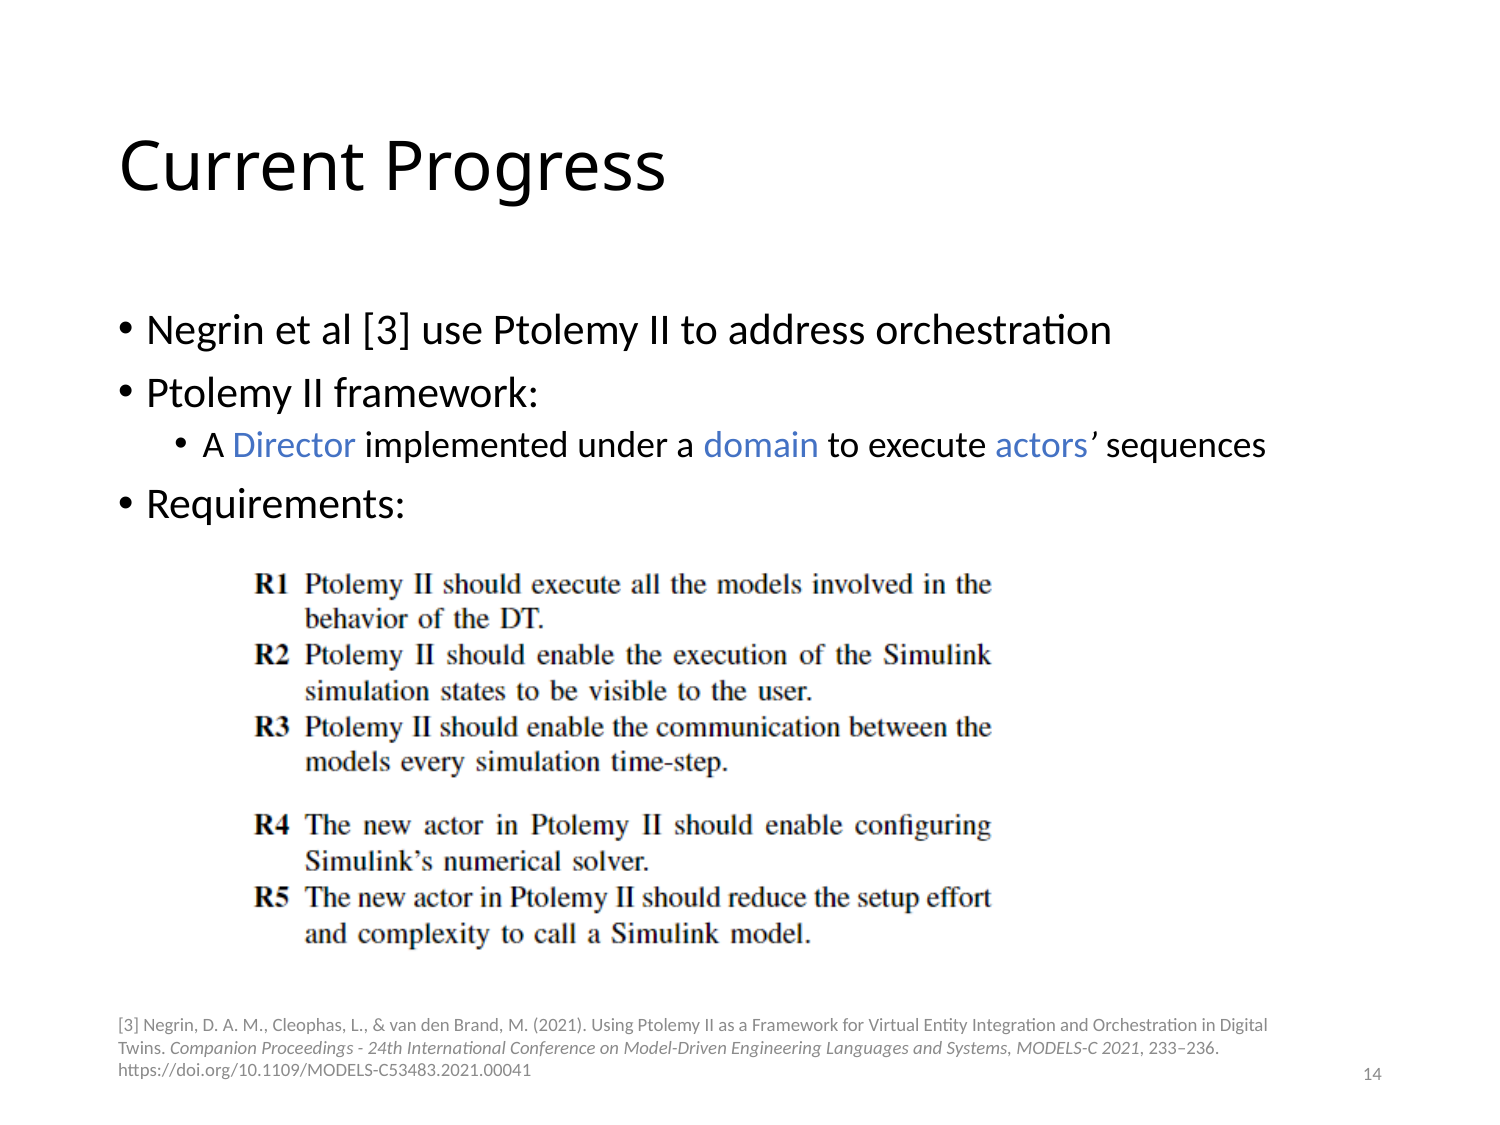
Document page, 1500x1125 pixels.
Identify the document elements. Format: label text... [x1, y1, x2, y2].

slide_number 14 [1295, 1042, 1397, 1103]
title Current Progress [103, 59, 1397, 278]
list Negrin et al [3] use Ptolemy II to address orchestration Ptolemy II framework: A Director implemented under a domain to execute actors’ sequences Requirements: [103, 299, 1397, 1014]
footer [3] Negrin, D. A. M., Cleophas, L., & van den Brand, M. (2021). Using Ptolemy II as a Framework for Virtual Entity Integration and Orchestration in Digital Twins. Companion Proceedings - 24th International Conference on Model-Driven Engineering Languages and Systems, MODELS-C 2021, 233–236. https://doi.org/10.1109/MODELS-C53483.2021.00041 [103, 1013, 1295, 1103]
picture [219, 561, 1020, 967]
